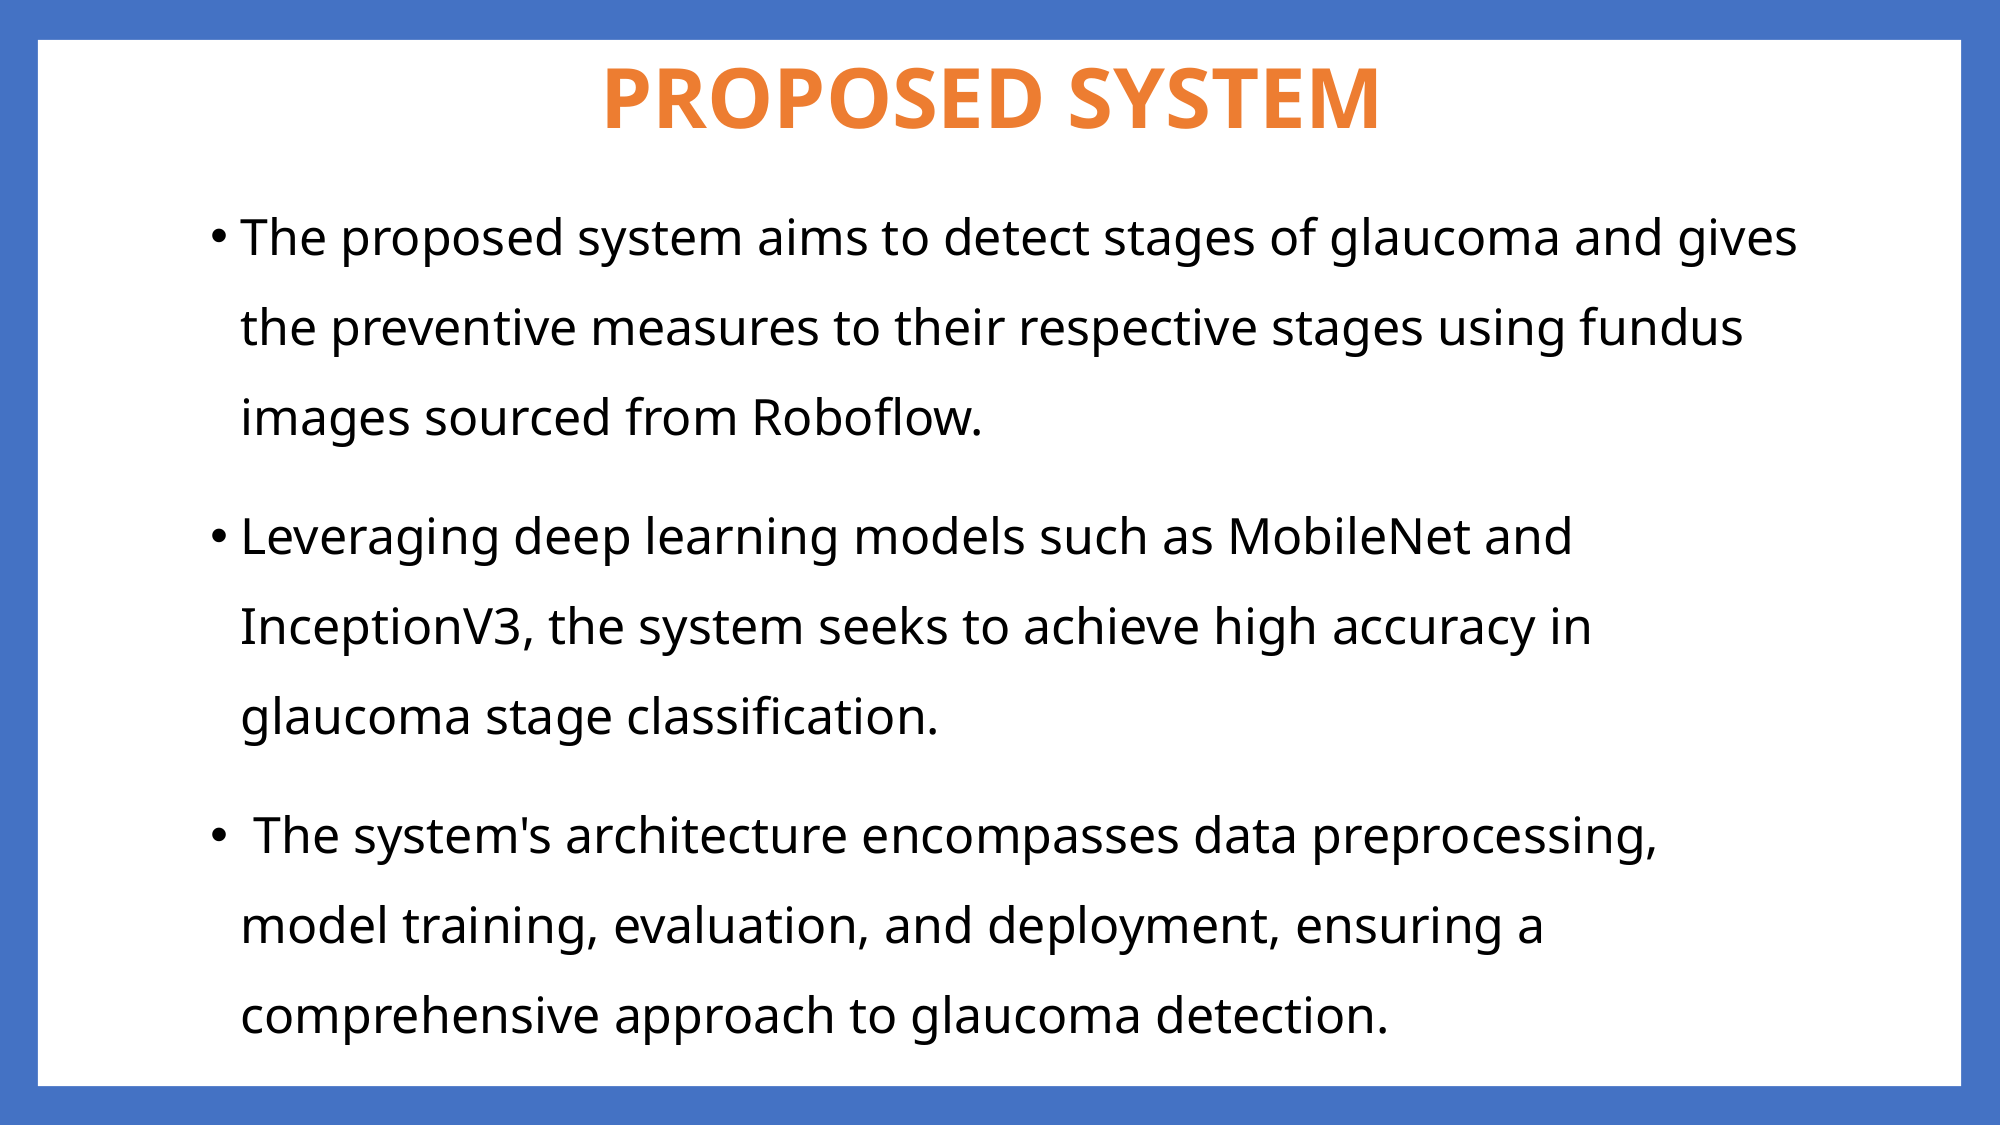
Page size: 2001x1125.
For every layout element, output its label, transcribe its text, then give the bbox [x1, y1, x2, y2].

list PROPOSED SYSTEM The proposed system aims to detect stages of glaucoma and gives the preventive measures to their respective stages using fundus images sourced from Roboflow. Leveraging deep learning models such as MobileNet and InceptionV3, the system seeks to achieve high accuracy in glaucoma stage classification. The system's architecture encompasses data preprocessing, model training, evaluation, and deployment, ensuring a comprehensive approach to glaucoma detection. [187, 49, 1828, 1080]
